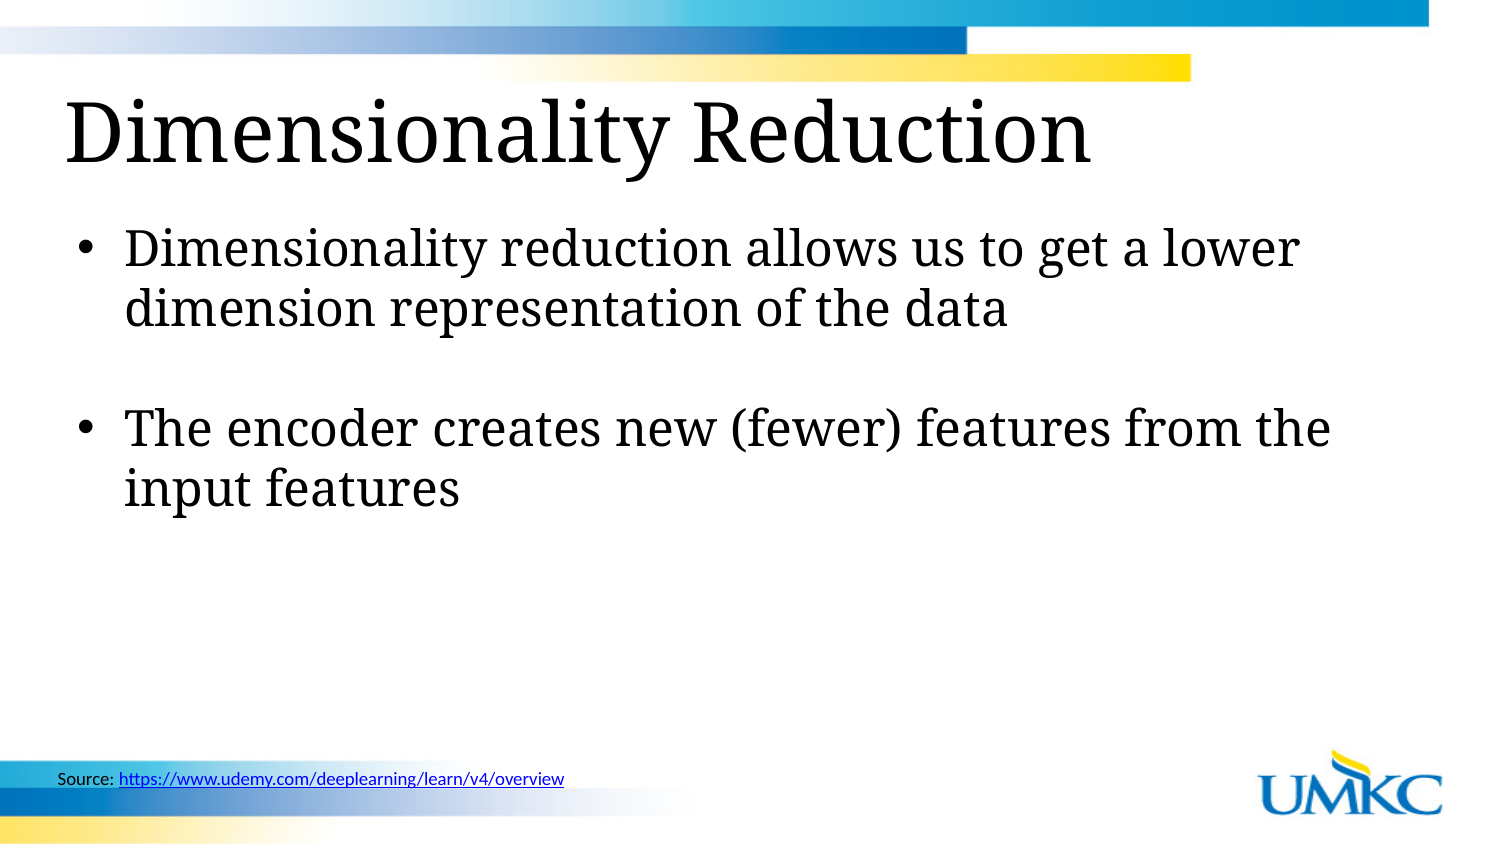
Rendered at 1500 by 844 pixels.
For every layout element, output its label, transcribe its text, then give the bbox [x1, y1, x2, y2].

picture [0, 0, 1500, 844]
text_box Dimensionality reduction allows us to get a lower dimension representation of the data The encoder creates new (fewer) features from the input features [62, 209, 1425, 584]
text_box Source: https://www.udemy.com/deeplearning/learn/v4/overview [42, 759, 584, 797]
text_box Dimensionality Reduction [50, 71, 1150, 187]
